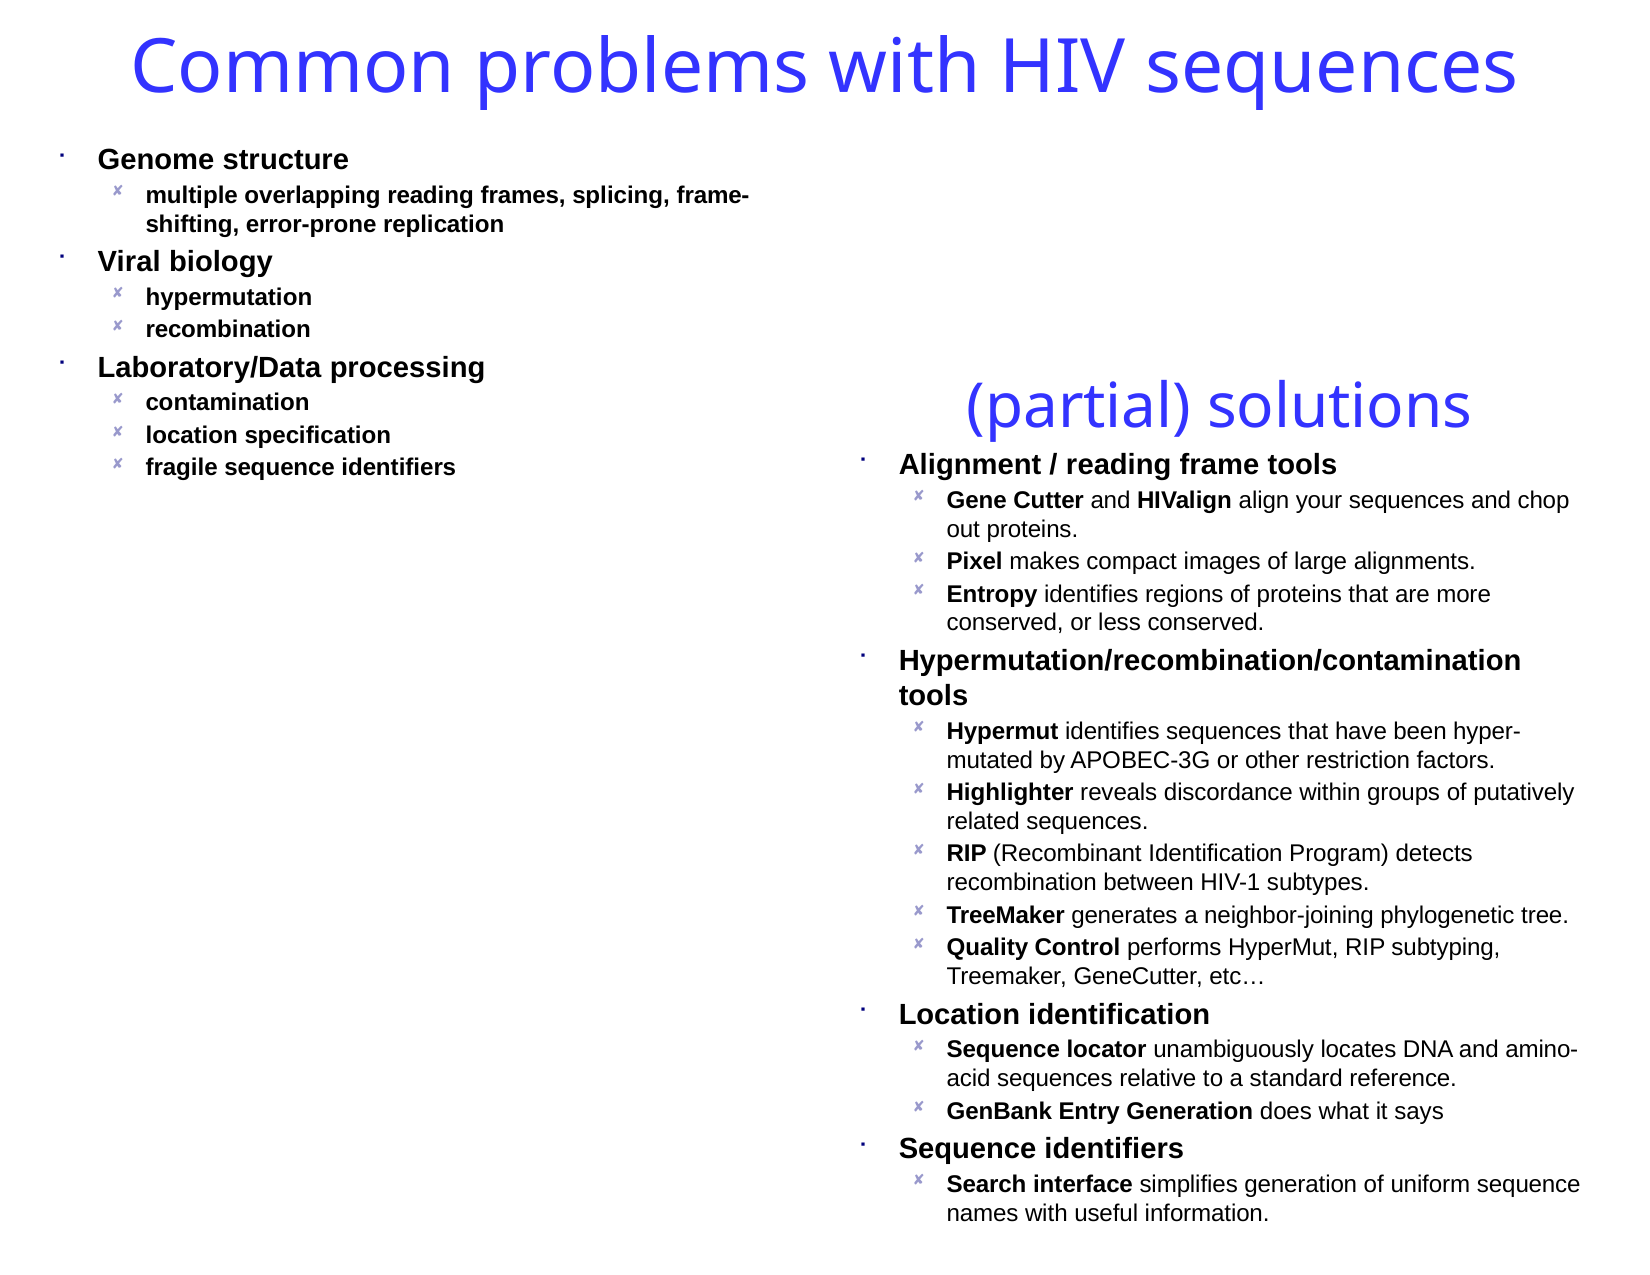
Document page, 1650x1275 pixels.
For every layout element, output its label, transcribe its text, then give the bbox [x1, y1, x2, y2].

list Genome structure multiple overlapping reading frames, splicing, frame-shifting, error-prone replication Viral biology hypermutation recombination Laboratory/Data processing contamination location specification fragile sequence identifiers (partial) solutions Alignment / reading frame tools Gene Cutter and HIValign align your sequences and chop out proteins. Pixel makes compact images of large alignments. Entropy identifies regions of proteins that are more conserved, or less conserved. Hypermutation/recombination/contamination tools Hypermut identifies sequences that have been hyper-mutated by APOBEC-3G or other restriction factors. Highlighter reveals discordance within groups of putatively related sequences. RIP (Recombinant Identification Program) detects recombination between HIV-1 subtypes. TreeMaker generates a neighbor-joining phylogenetic tree. Quality Control performs HyperMut, RIP subtyping, Treemaker, GeneCutter, etc… Location identification Sequence locator unambiguously locates DNA and amino-acid sequences relative to a standard reference. GenBank Entry Generation does what it says Sequence identifiers Search interface simplifies generation of uniform sequence names with useful information. [49, 132, 1591, 1263]
text_box Common problems with HIV sequences [0, 10, 1650, 116]
